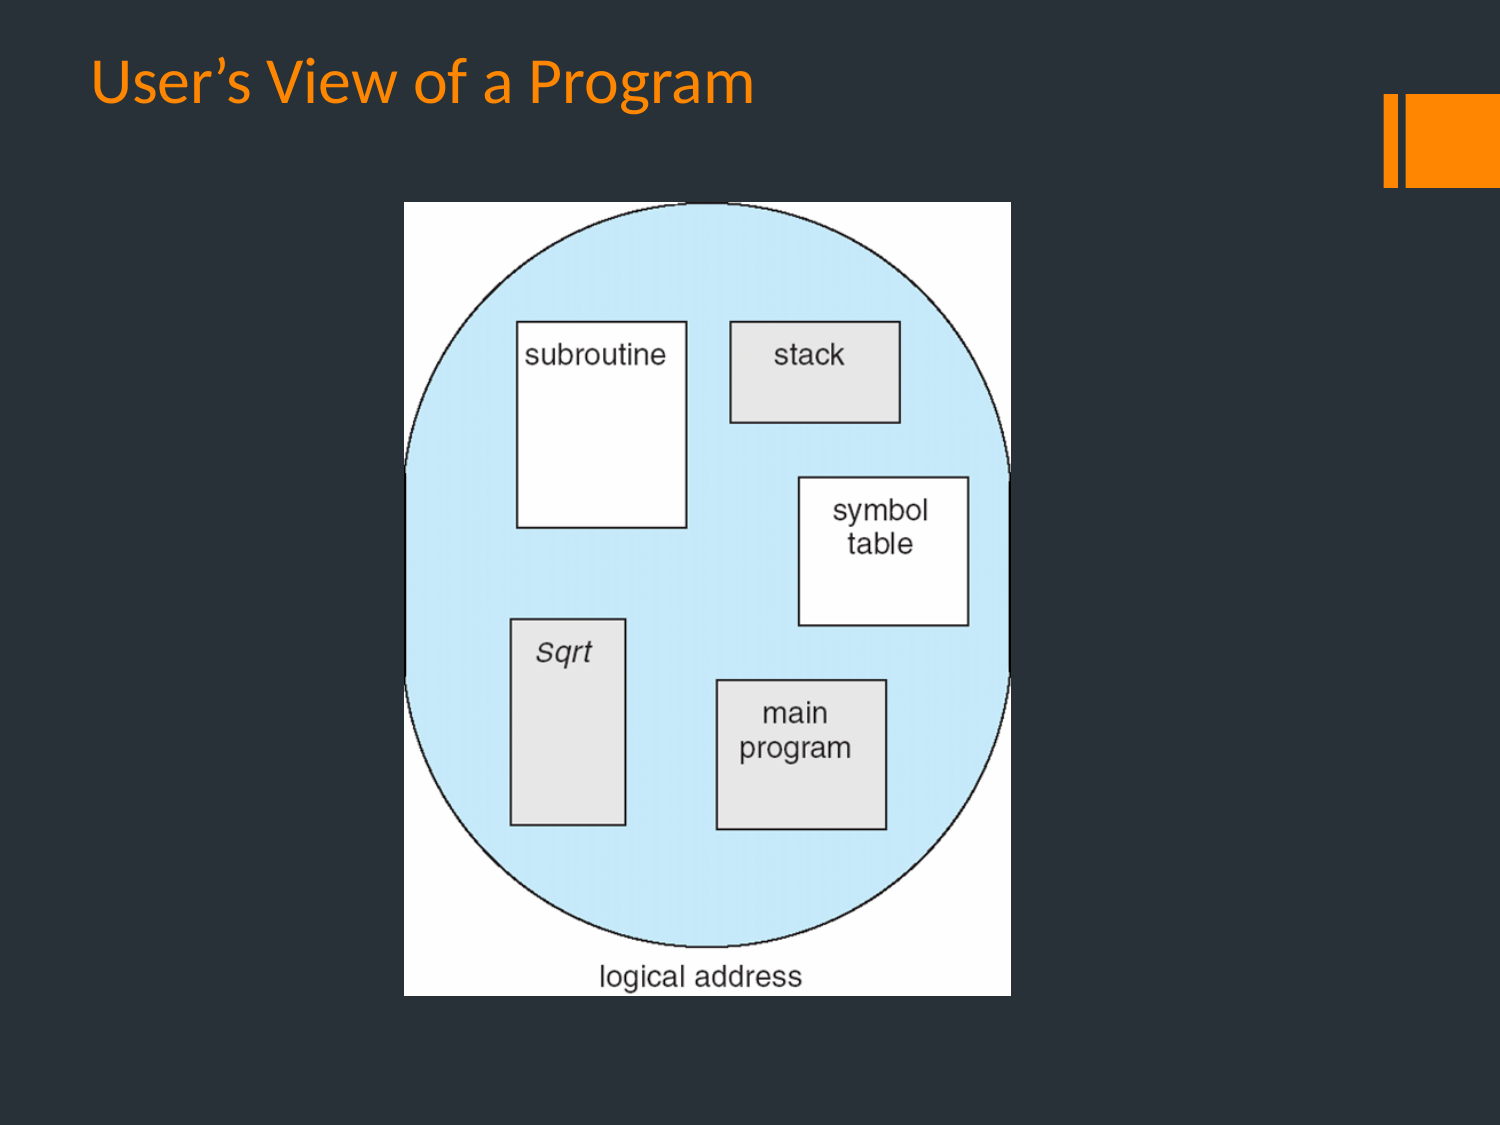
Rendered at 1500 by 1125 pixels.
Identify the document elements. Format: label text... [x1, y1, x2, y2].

title User’s View of a Program [75, 29, 1425, 125]
picture [404, 201, 1012, 997]
